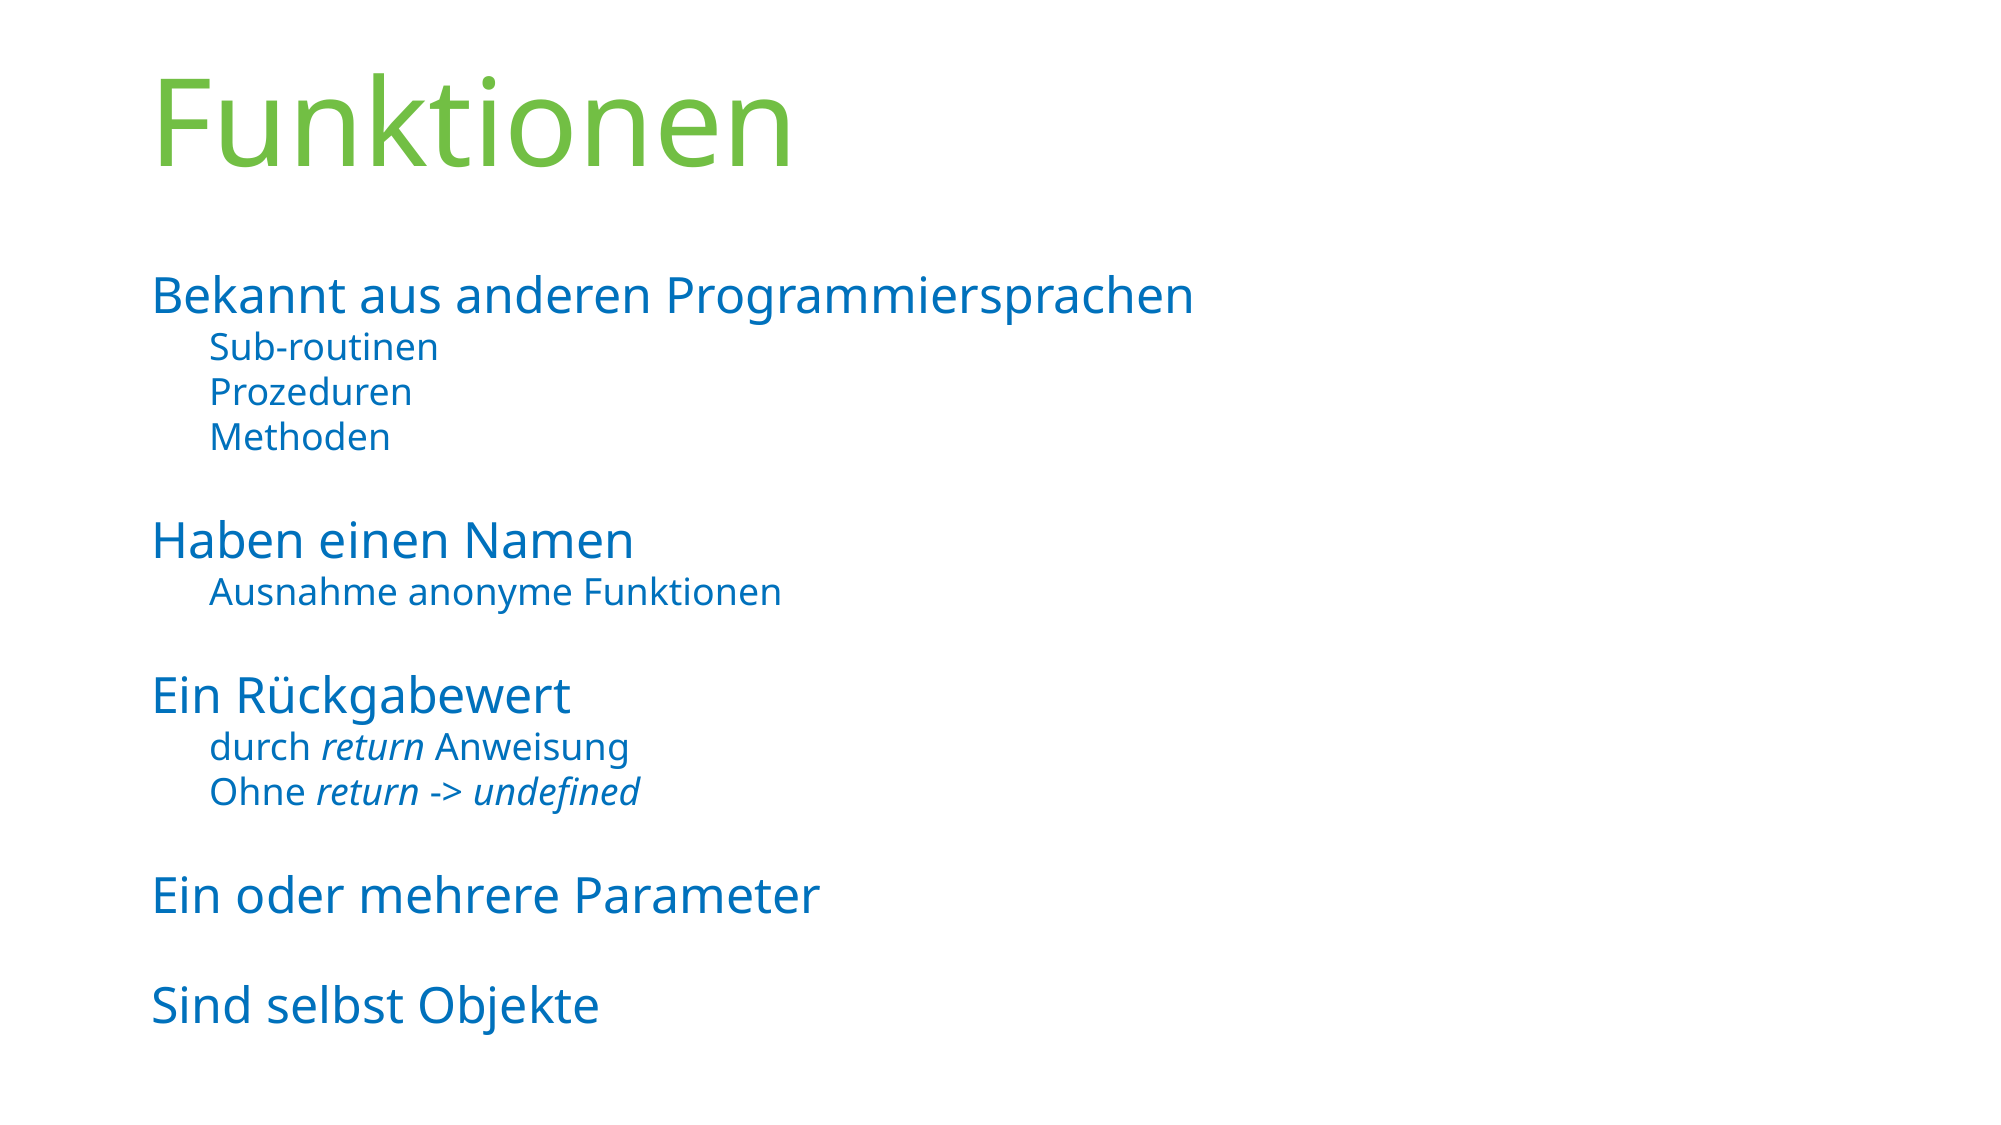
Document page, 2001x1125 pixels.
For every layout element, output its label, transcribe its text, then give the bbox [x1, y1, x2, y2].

title Funktionen [149, 42, 1945, 192]
list Bekannt aus anderen Programmiersprachen Sub-routinen Prozeduren Methoden Haben einen Namen Ausnahme anonyme Funktionen Ein Rückgabewert durch return Anweisung Ohne return -> undefined Ein oder mehrere Parameter Sind selbst Objekte [149, 263, 1945, 1125]
